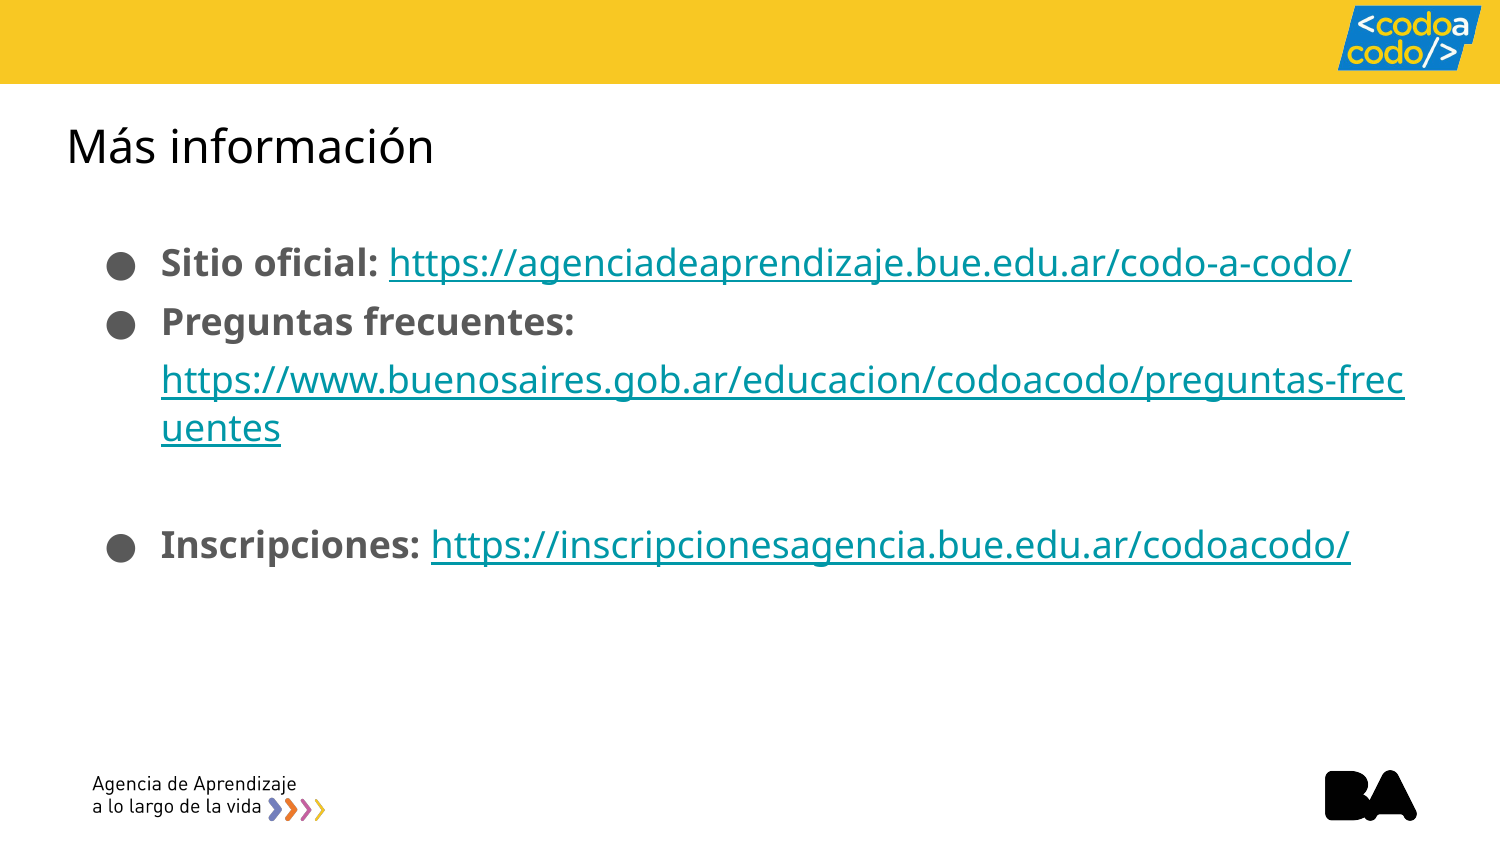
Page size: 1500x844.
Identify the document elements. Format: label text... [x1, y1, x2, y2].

picture [70, 759, 344, 835]
title Más información [51, 98, 1446, 192]
picture [1325, 770, 1417, 821]
list Sitio oficial: https://agenciadeaprendizaje.bue.edu.ar/codo-a-codo/ Preguntas frecuentes: https://www.buenosaires.gob.ar/educacion/codoacodo/preguntas-frecuentes Inscripciones: https://inscripcionesagencia.bue.edu.ar/codoacodo/ [70, 214, 1430, 759]
picture [1337, 5, 1482, 71]
